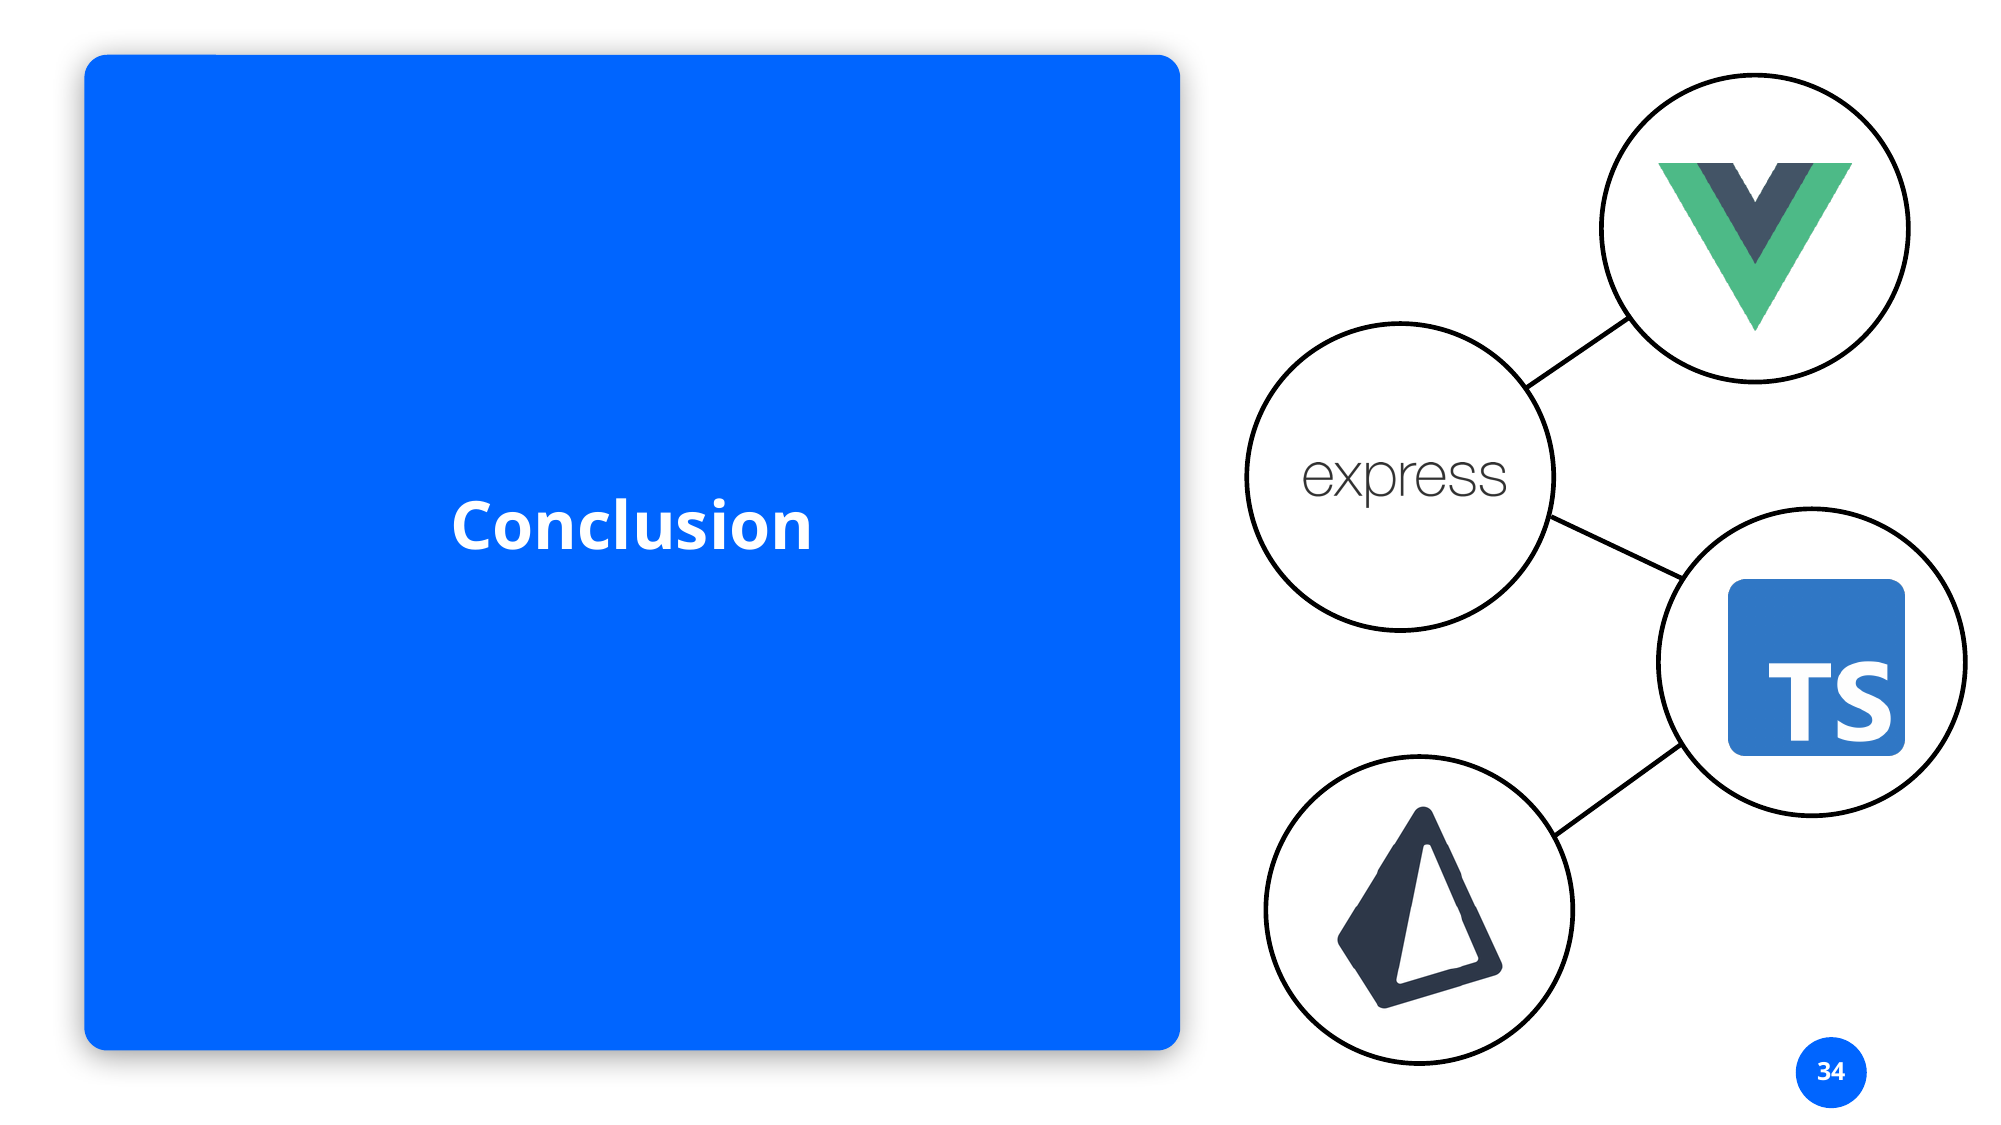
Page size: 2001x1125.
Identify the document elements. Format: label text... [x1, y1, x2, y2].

text_box [1324, 1032, 1515, 1065]
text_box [1551, 516, 1684, 579]
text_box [1526, 316, 1632, 388]
slide_number 34 [1795, 1042, 1867, 1103]
text_box Conclusion [83, 53, 1182, 1052]
picture [1643, 163, 1867, 331]
text_box [1332, 755, 1506, 782]
text_box [1545, 820, 1574, 1000]
picture [1293, 782, 1546, 1032]
text_box [1264, 821, 1293, 1000]
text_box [1553, 742, 1684, 837]
picture [1727, 579, 1905, 756]
text_box [1657, 507, 1967, 817]
picture [1289, 411, 1520, 553]
text_box [1600, 74, 1910, 384]
text_box [1245, 322, 1555, 632]
